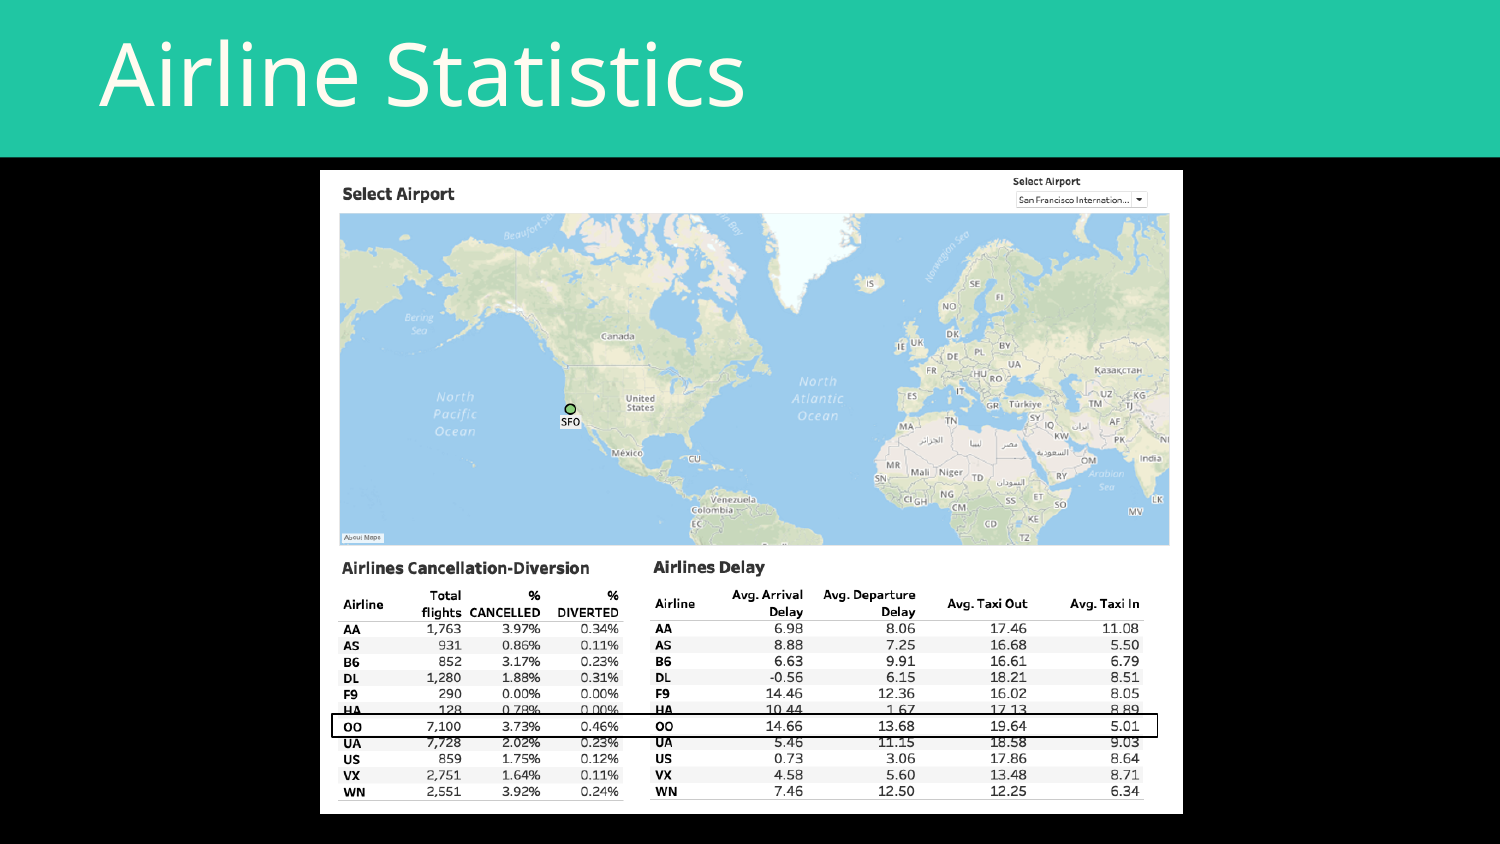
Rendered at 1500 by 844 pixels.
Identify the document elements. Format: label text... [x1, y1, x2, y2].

picture [319, 170, 1183, 814]
title Airline Statistics [84, 25, 1416, 140]
